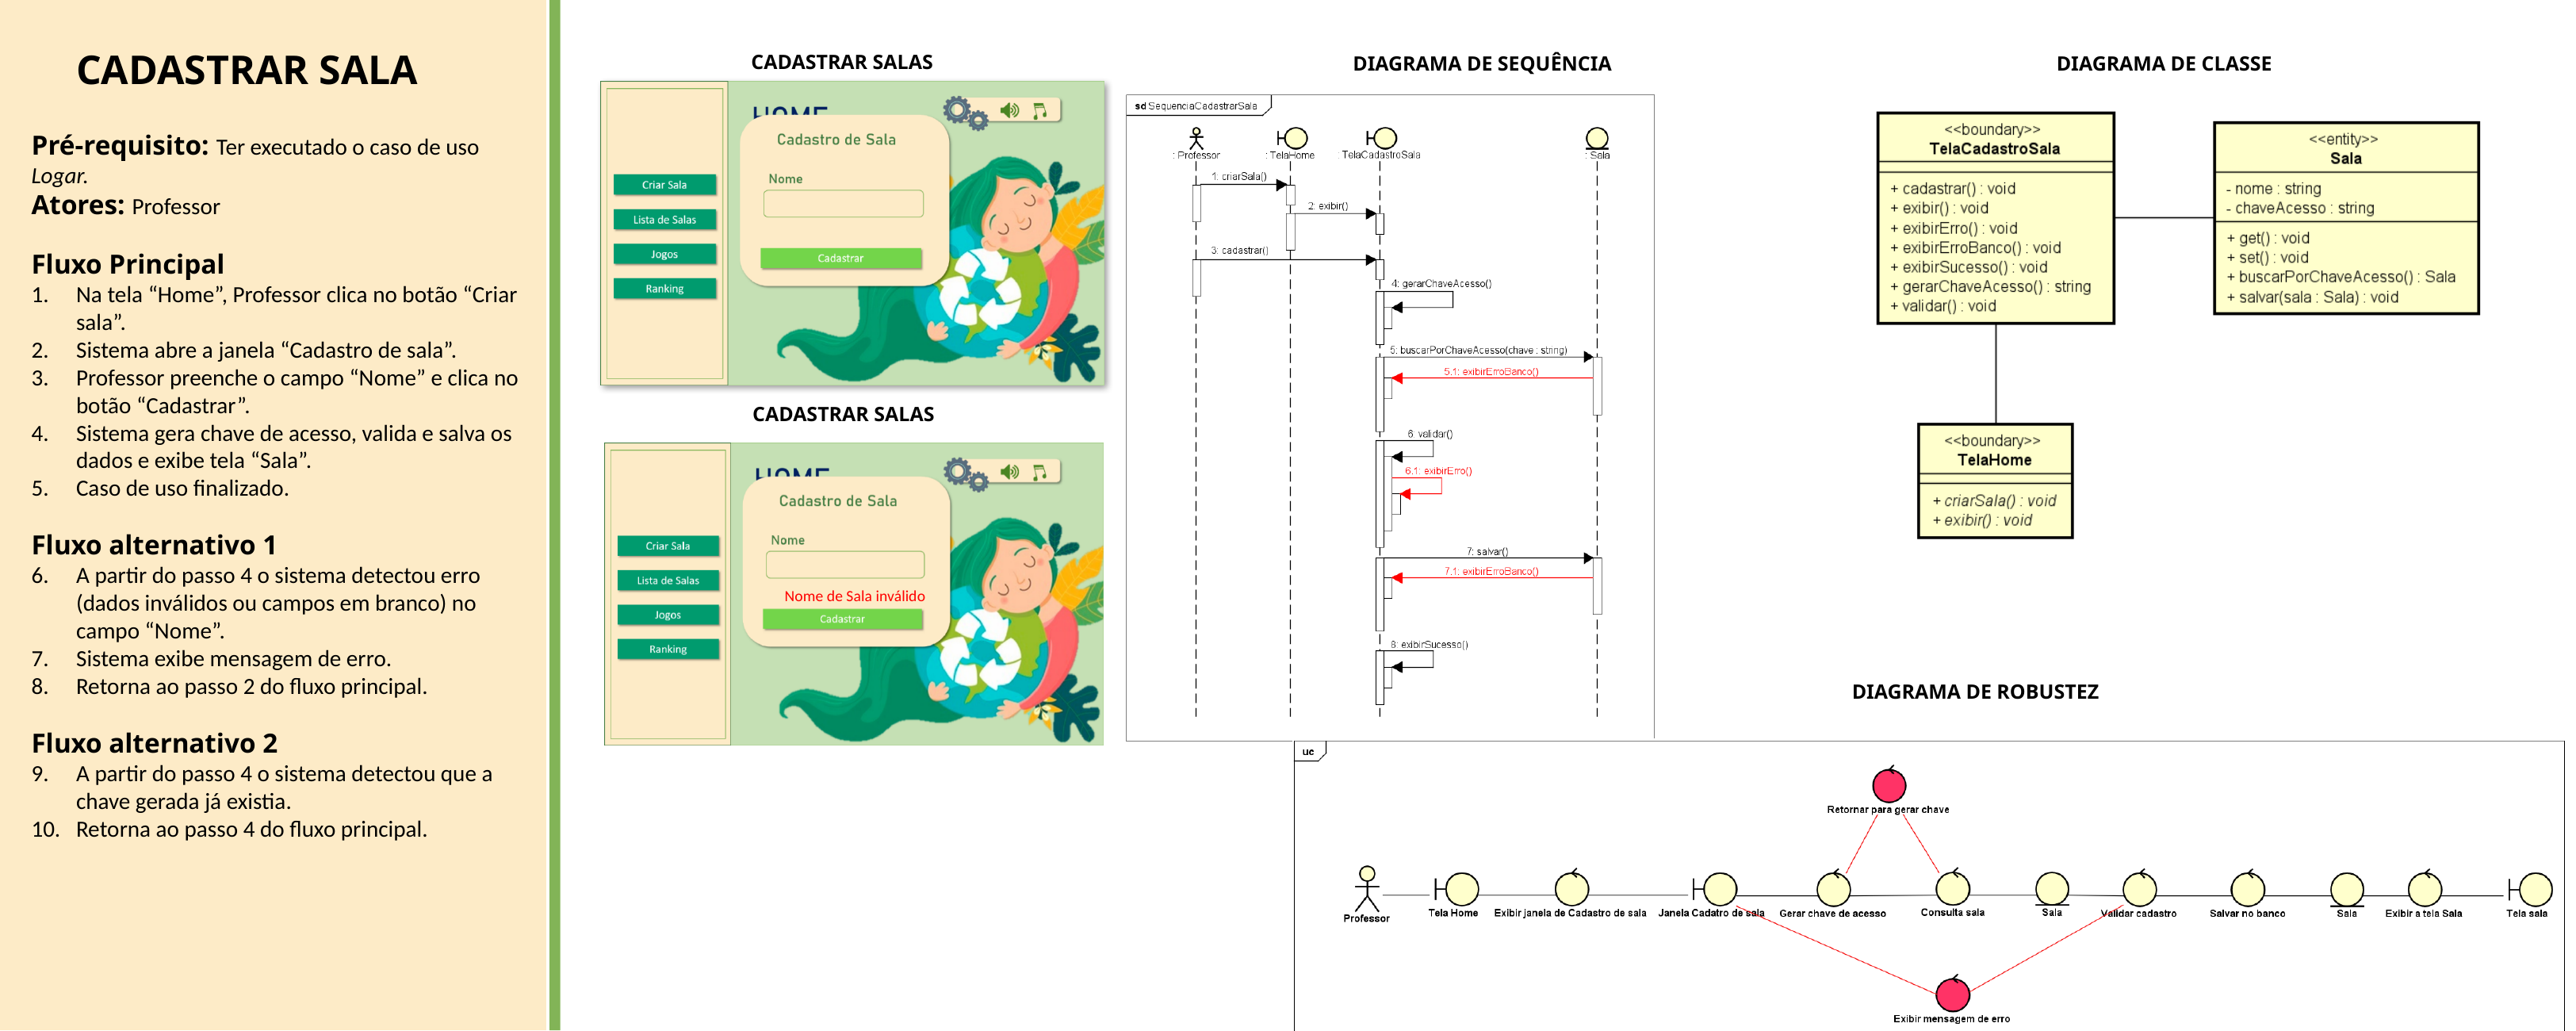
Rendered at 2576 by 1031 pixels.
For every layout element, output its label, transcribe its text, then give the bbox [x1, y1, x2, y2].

text_box CADASTRAR SALA [64, 39, 549, 98]
picture [1858, 94, 2488, 558]
text_box DIAGRAMA DE CLASSE [2045, 44, 2544, 81]
text_box [0, 0, 547, 1031]
text_box CADASTRAR SALAS [739, 44, 1239, 80]
text_box DIAGRAMA DE ROBUSTEZ [1840, 673, 2340, 709]
text_box CADASTRAR SALAS [741, 396, 1118, 431]
picture [600, 81, 1104, 385]
text_box DIAGRAMA DE SEQUÊNCIA [1341, 45, 1841, 81]
text_box Pré-requisito: Ter executado o caso de uso Logar. Atores: Professor Fluxo Principal Na tela “Home”, Professor clica no botão “Criar sala”. Sistema abre a janela “Cadastro de sala”. Professor preenche o campo “Nome” e clica no botão “Cadastrar”. Sistema gera chave de acesso, valida e salva os dados e exibe tela “Sala”. Caso de uso finalizado. Fluxo alternativo 1 A partir do passo 4 o sistema detectou erro (dados inválidos ou campos em branco) no campo “Nome”. Sistema exibe mensagem de erro. Retorna ao passo 2 do fluxo principal. Fluxo alternativo 2 A partir do passo 4 o sistema detectou que a chave gerada já existia. Retorna ao passo 4 do fluxo principal. [19, 94, 531, 885]
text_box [604, 443, 1104, 745]
picture [1118, 86, 2572, 1031]
text_box [549, 0, 561, 1031]
